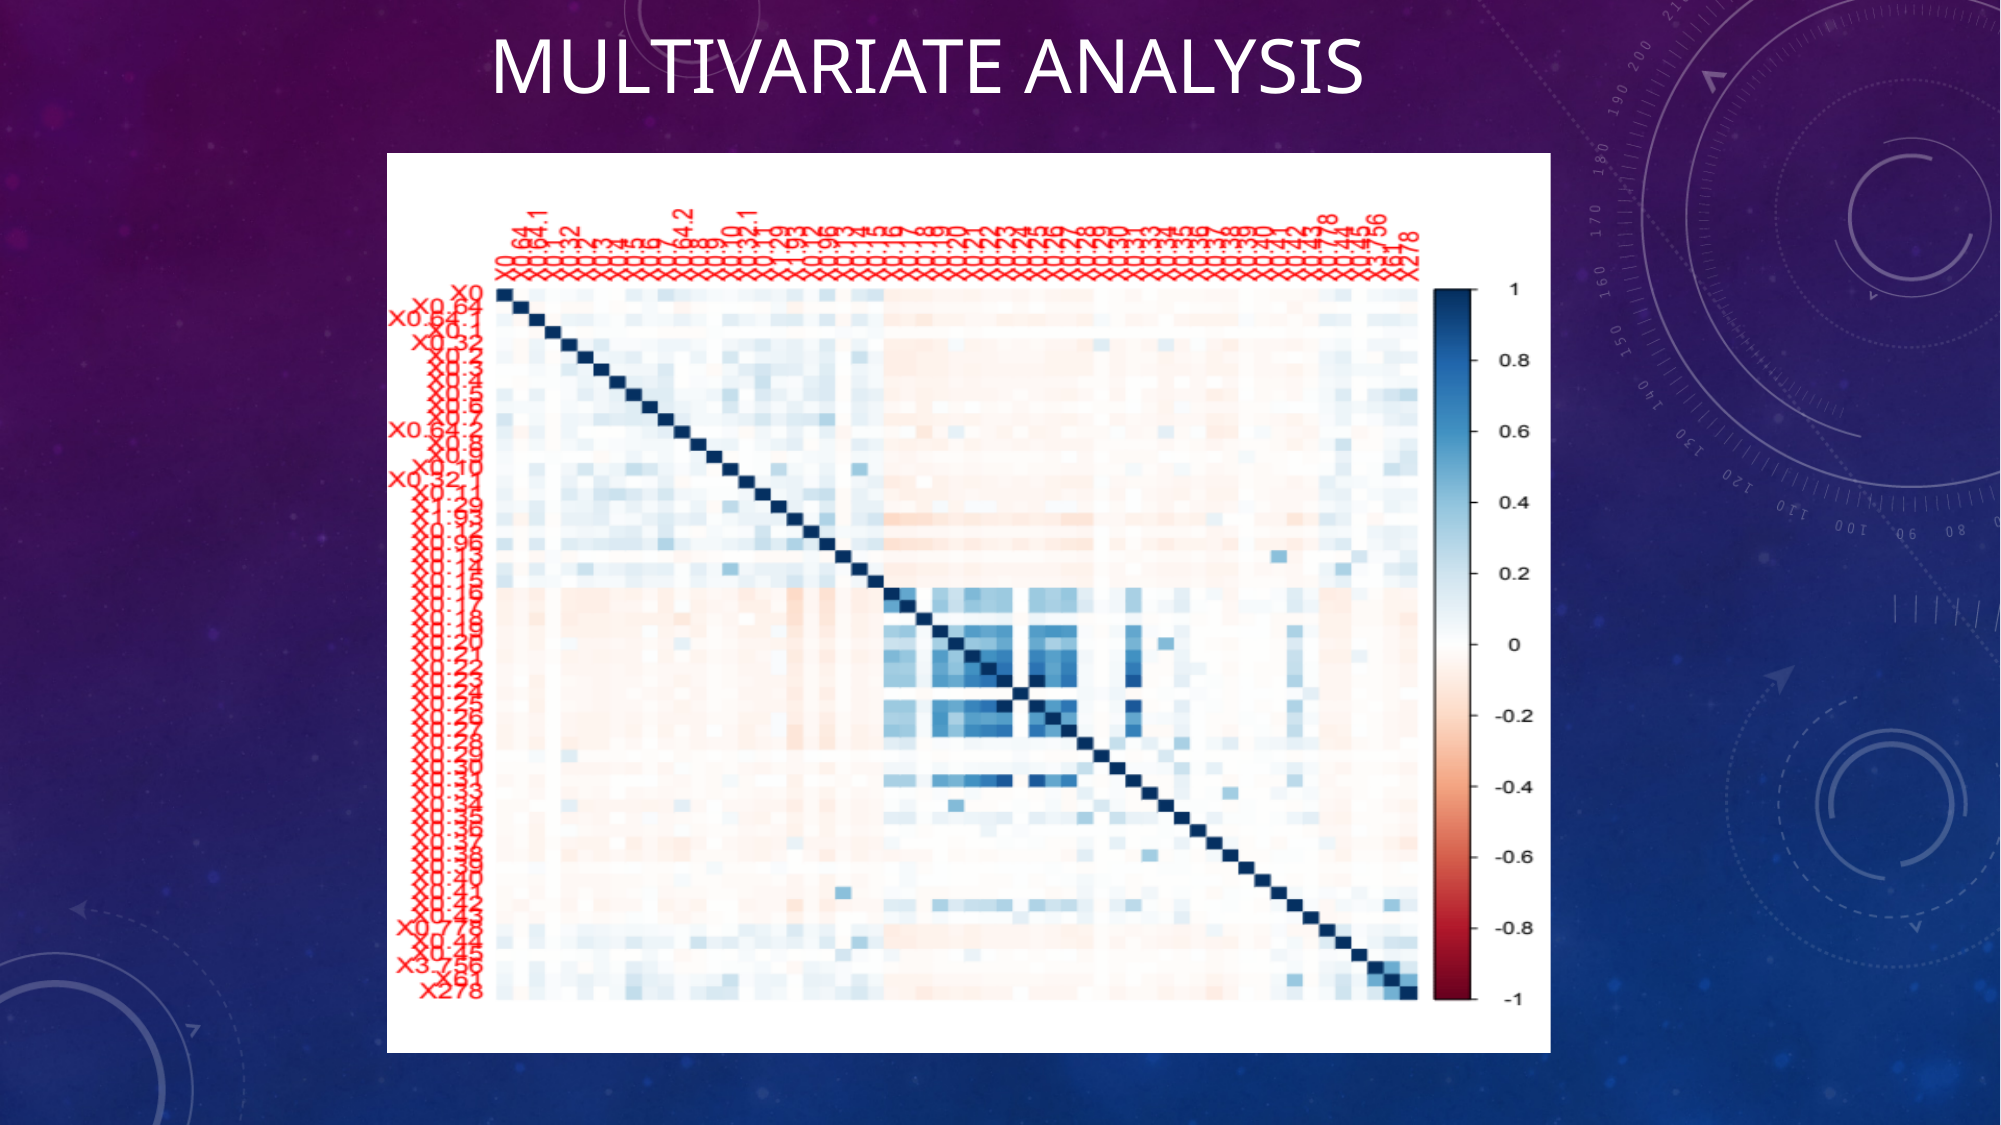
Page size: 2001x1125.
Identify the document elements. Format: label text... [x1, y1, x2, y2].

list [386, 153, 1551, 1053]
title MULTIVARIATE ANALYSIS [96, 0, 1759, 183]
picture [0, 0, 2001, 1125]
